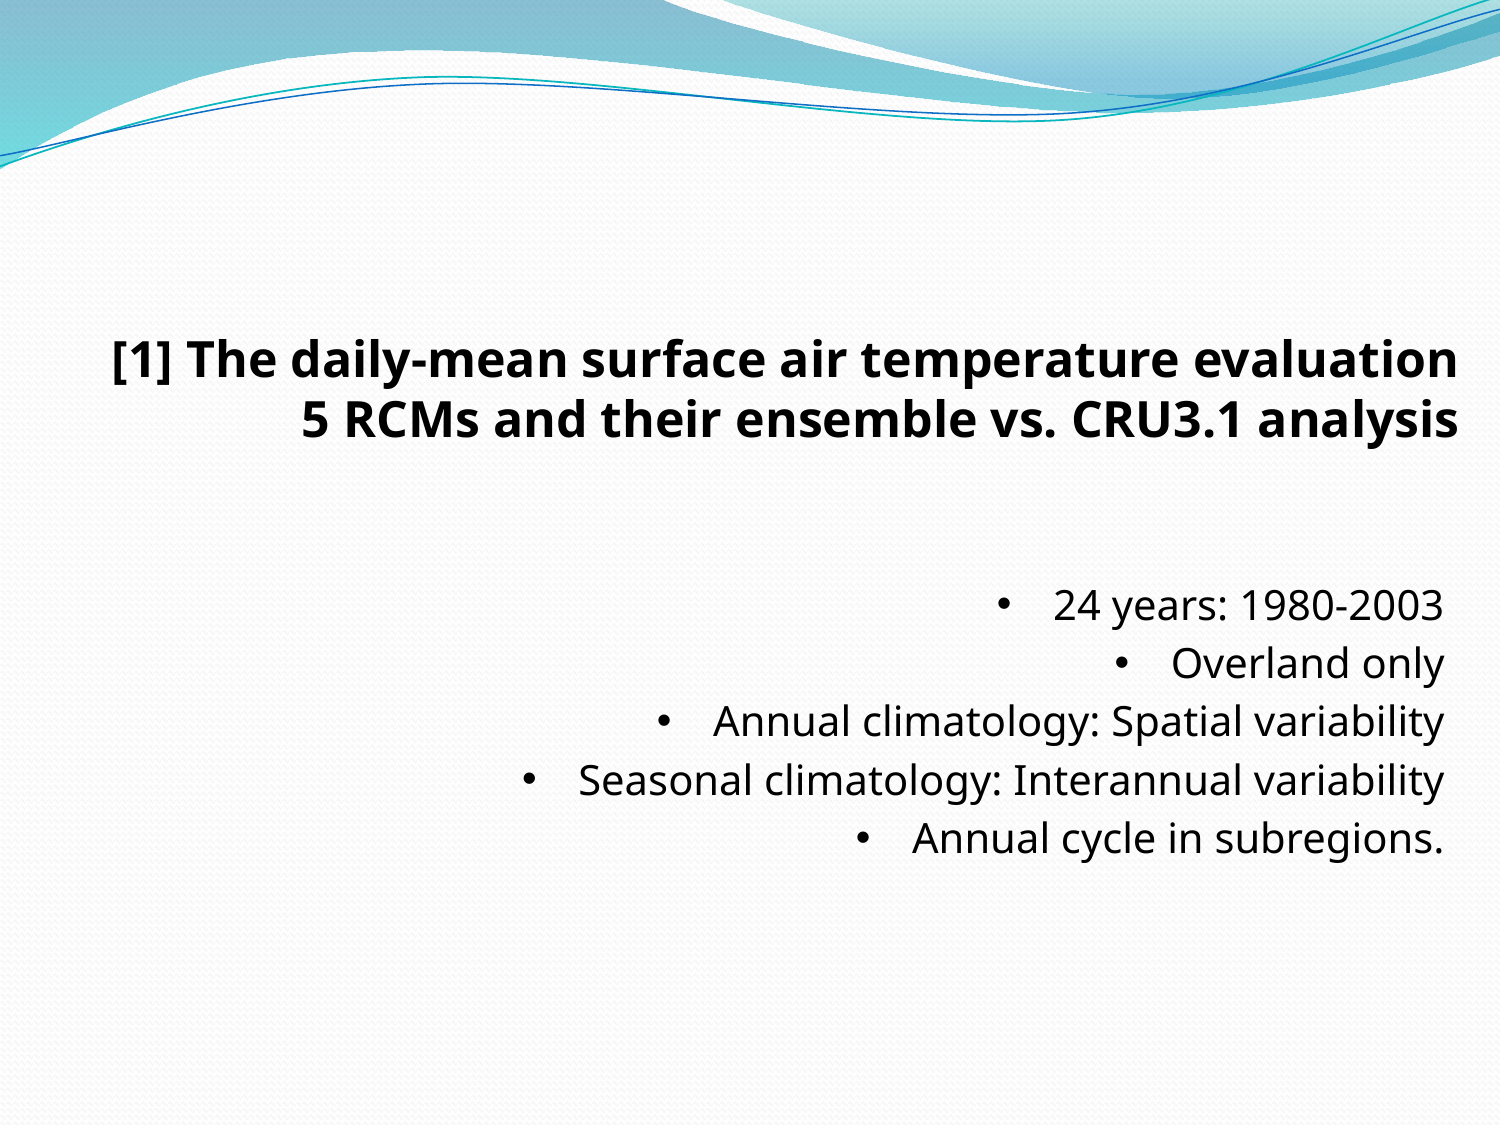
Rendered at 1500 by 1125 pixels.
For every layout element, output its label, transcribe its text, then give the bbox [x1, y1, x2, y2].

text_box 24 years: 1980-2003 Overland only Annual climatology: Spatial variability Seasonal climatology: Interannual variability Annual cycle in subregions. [40, 571, 1460, 884]
title [1] The daily-mean surface air temperature evaluation 5 RCMs and their ensemble vs. CRU3.1 analysis [0, 147, 1460, 448]
